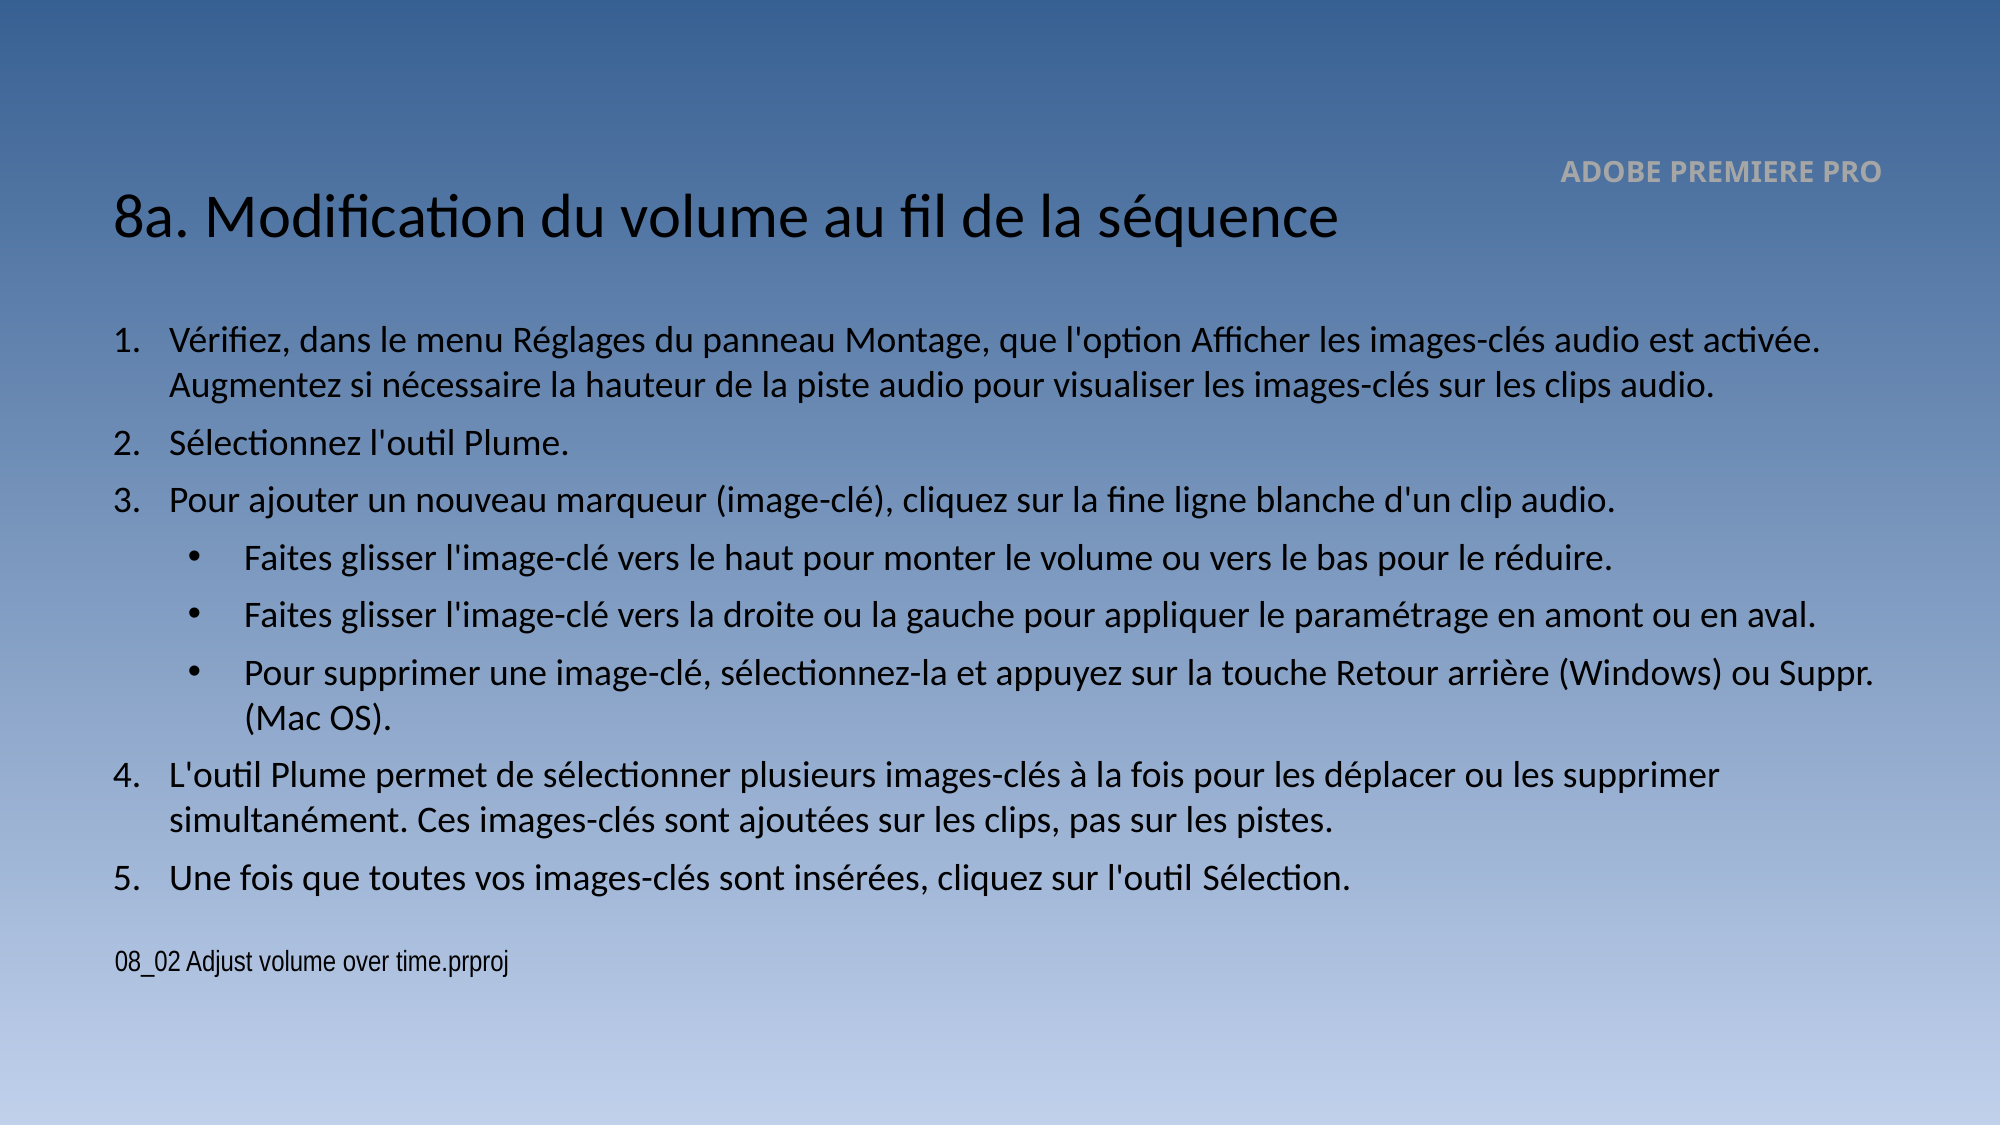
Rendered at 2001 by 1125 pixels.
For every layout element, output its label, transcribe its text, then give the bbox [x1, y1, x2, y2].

text_box 08_02 Adjust volume over time.prproj [99, 934, 525, 985]
text_box Vérifiez, dans le menu Réglages du panneau Montage, que l'option Afficher les images-clés audio est activée. Augmentez si nécessaire la hauteur de la piste audio pour visualiser les images-clés sur les clips audio. Sélectionnez l'outil Plume. Pour ajouter un nouveau marqueur (image-clé), cliquez sur la fine ligne blanche d'un clip audio. Faites glisser l'image-clé vers le haut pour monter le volume ou vers le bas pour le réduire. Faites glisser l'image-clé vers la droite ou la gauche pour appliquer le paramétrage en amont ou en aval. Pour supprimer une image-clé, sélectionnez-la et appuyez sur la touche Retour arrière (Windows) ou Suppr. (Mac OS). L'outil Plume permet de sélectionner plusieurs images-clés à la fois pour les déplacer ou les supprimer simultanément. Ces images-clés sont ajoutées sur les clips, pas sur les pistes. Une fois que toutes vos images-clés sont insérées, cliquez sur l'outil Sélection. [98, 307, 1950, 906]
title 8a. Modification du volume au fil de la séquence [98, 118, 1438, 307]
text_box ADOBE PREMIERE PRO [98, 91, 1898, 250]
